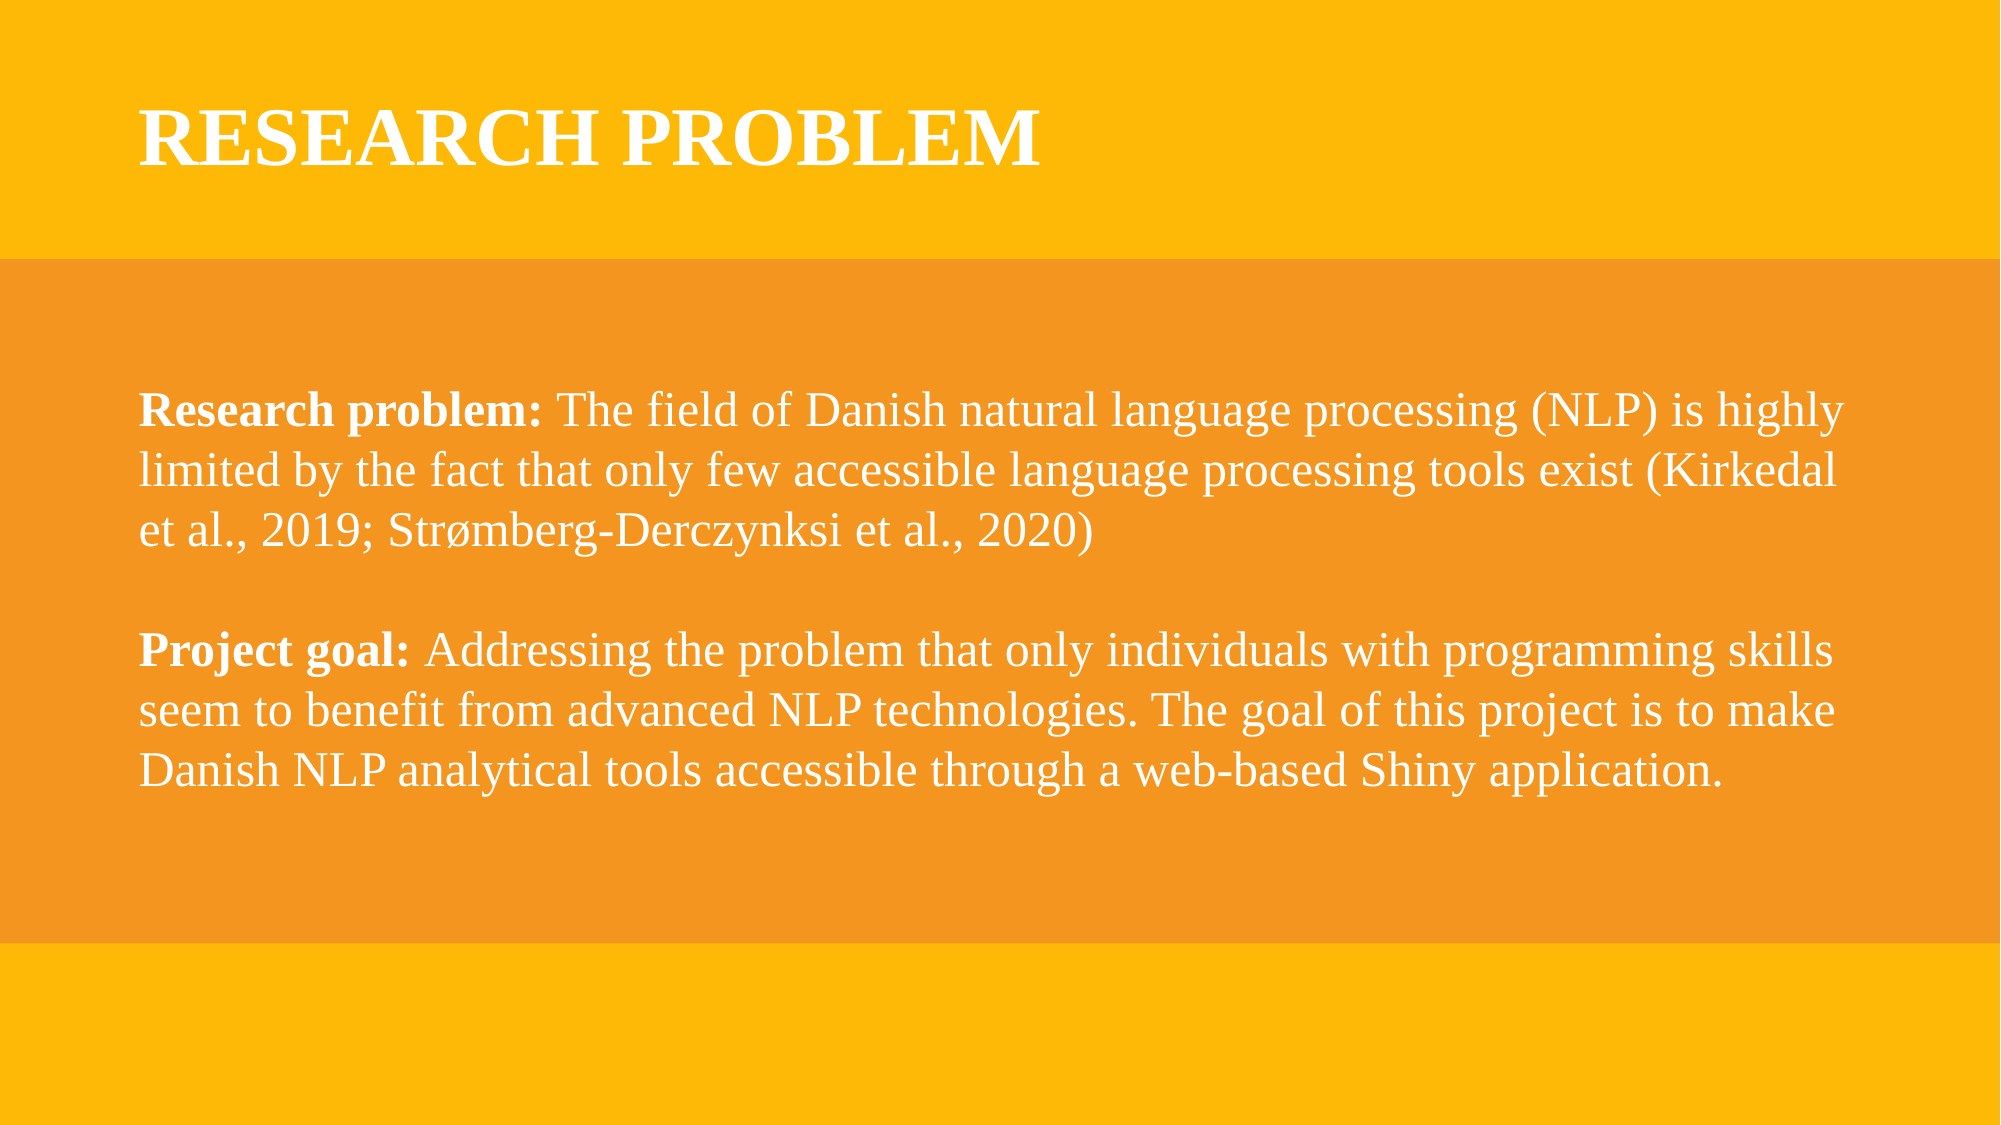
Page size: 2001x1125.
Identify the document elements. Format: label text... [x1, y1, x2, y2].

text_box RESEARCH PROBLEM [123, 74, 1401, 190]
text_box [0, 258, 2000, 944]
text_box Research problem: The field of Danish natural language processing (NLP) is highly limited by the fact that only few accessible language processing tools exist (Kirkedal et al., 2019; Strømberg-Derczynksi et al., 2020) Project goal: Addressing the problem that only individuals with programming skills seem to benefit from advanced NLP technologies. The goal of this project is to make Danish NLP analytical tools accessible through a web-based Shiny application. [123, 369, 1884, 804]
